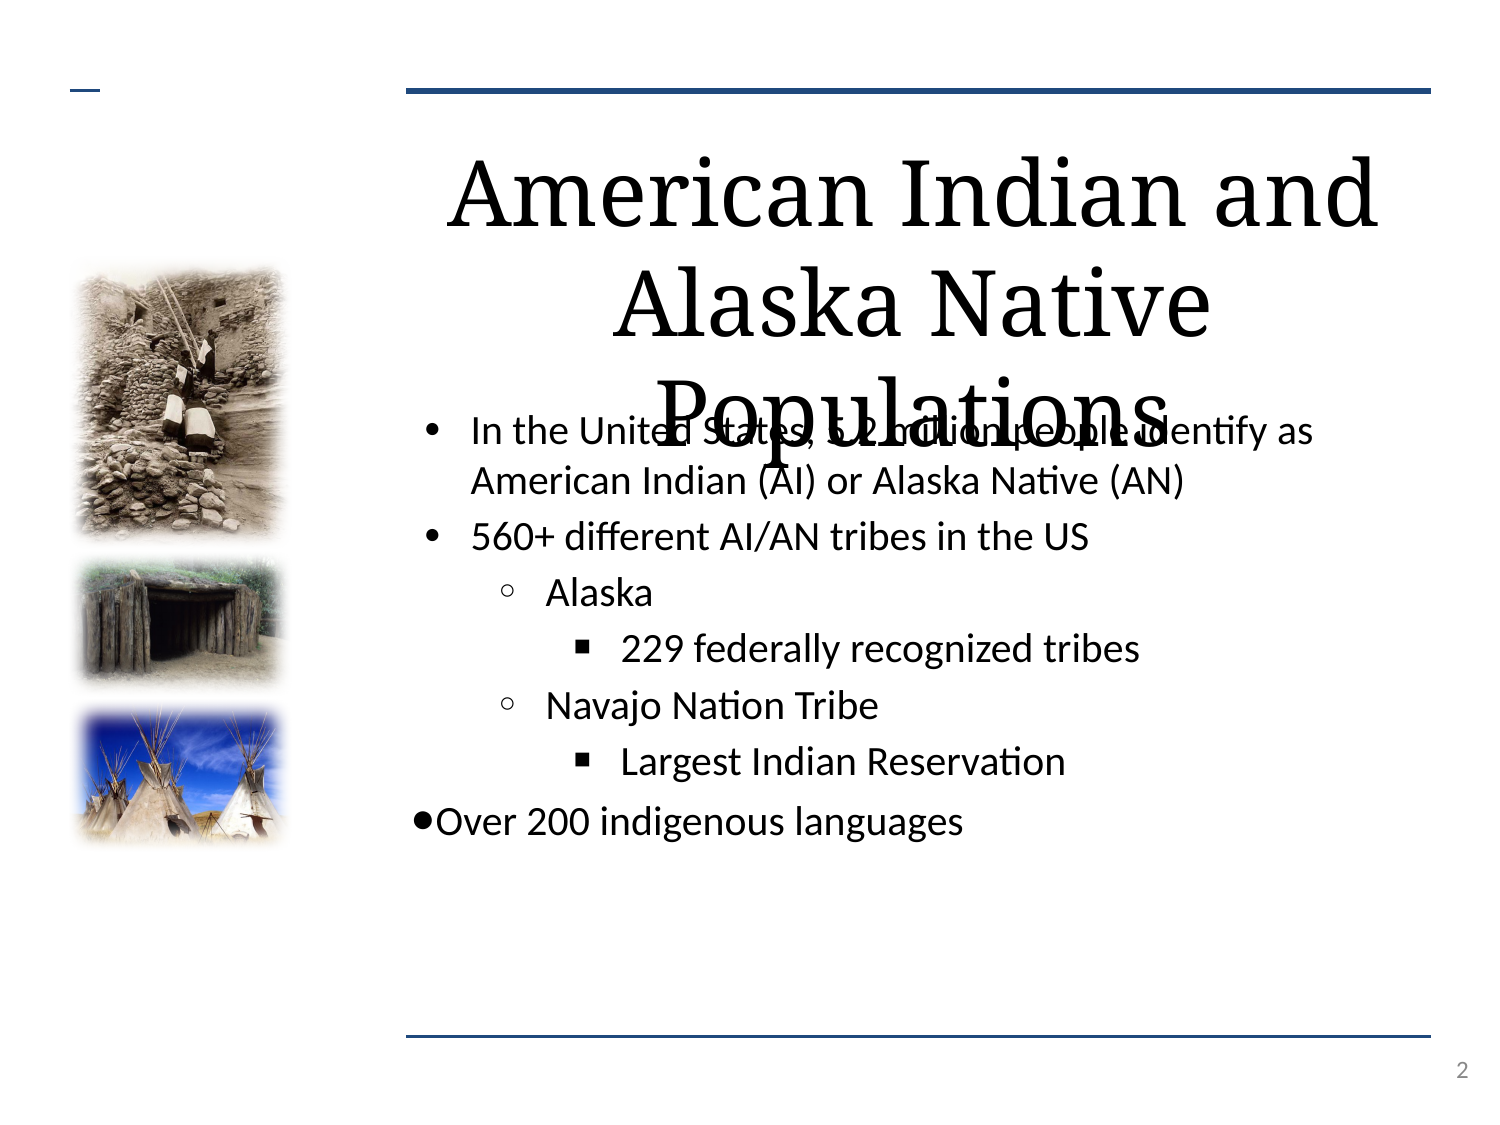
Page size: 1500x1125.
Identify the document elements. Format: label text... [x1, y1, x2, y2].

title American Indian and Alaska Native Populations [395, 119, 1433, 224]
slide_number 2 [1394, 1025, 1484, 1112]
picture [67, 254, 293, 853]
list In the United States, 5.2 million people identify as American Indian (AI) or Alaska Native (AN) 560+ different AI/AN tribes in the US Alaska 229 federally recognized tribes Navajo Nation Tribe Largest Indian Reservation Over 200 indigenous languages [395, 387, 1433, 881]
